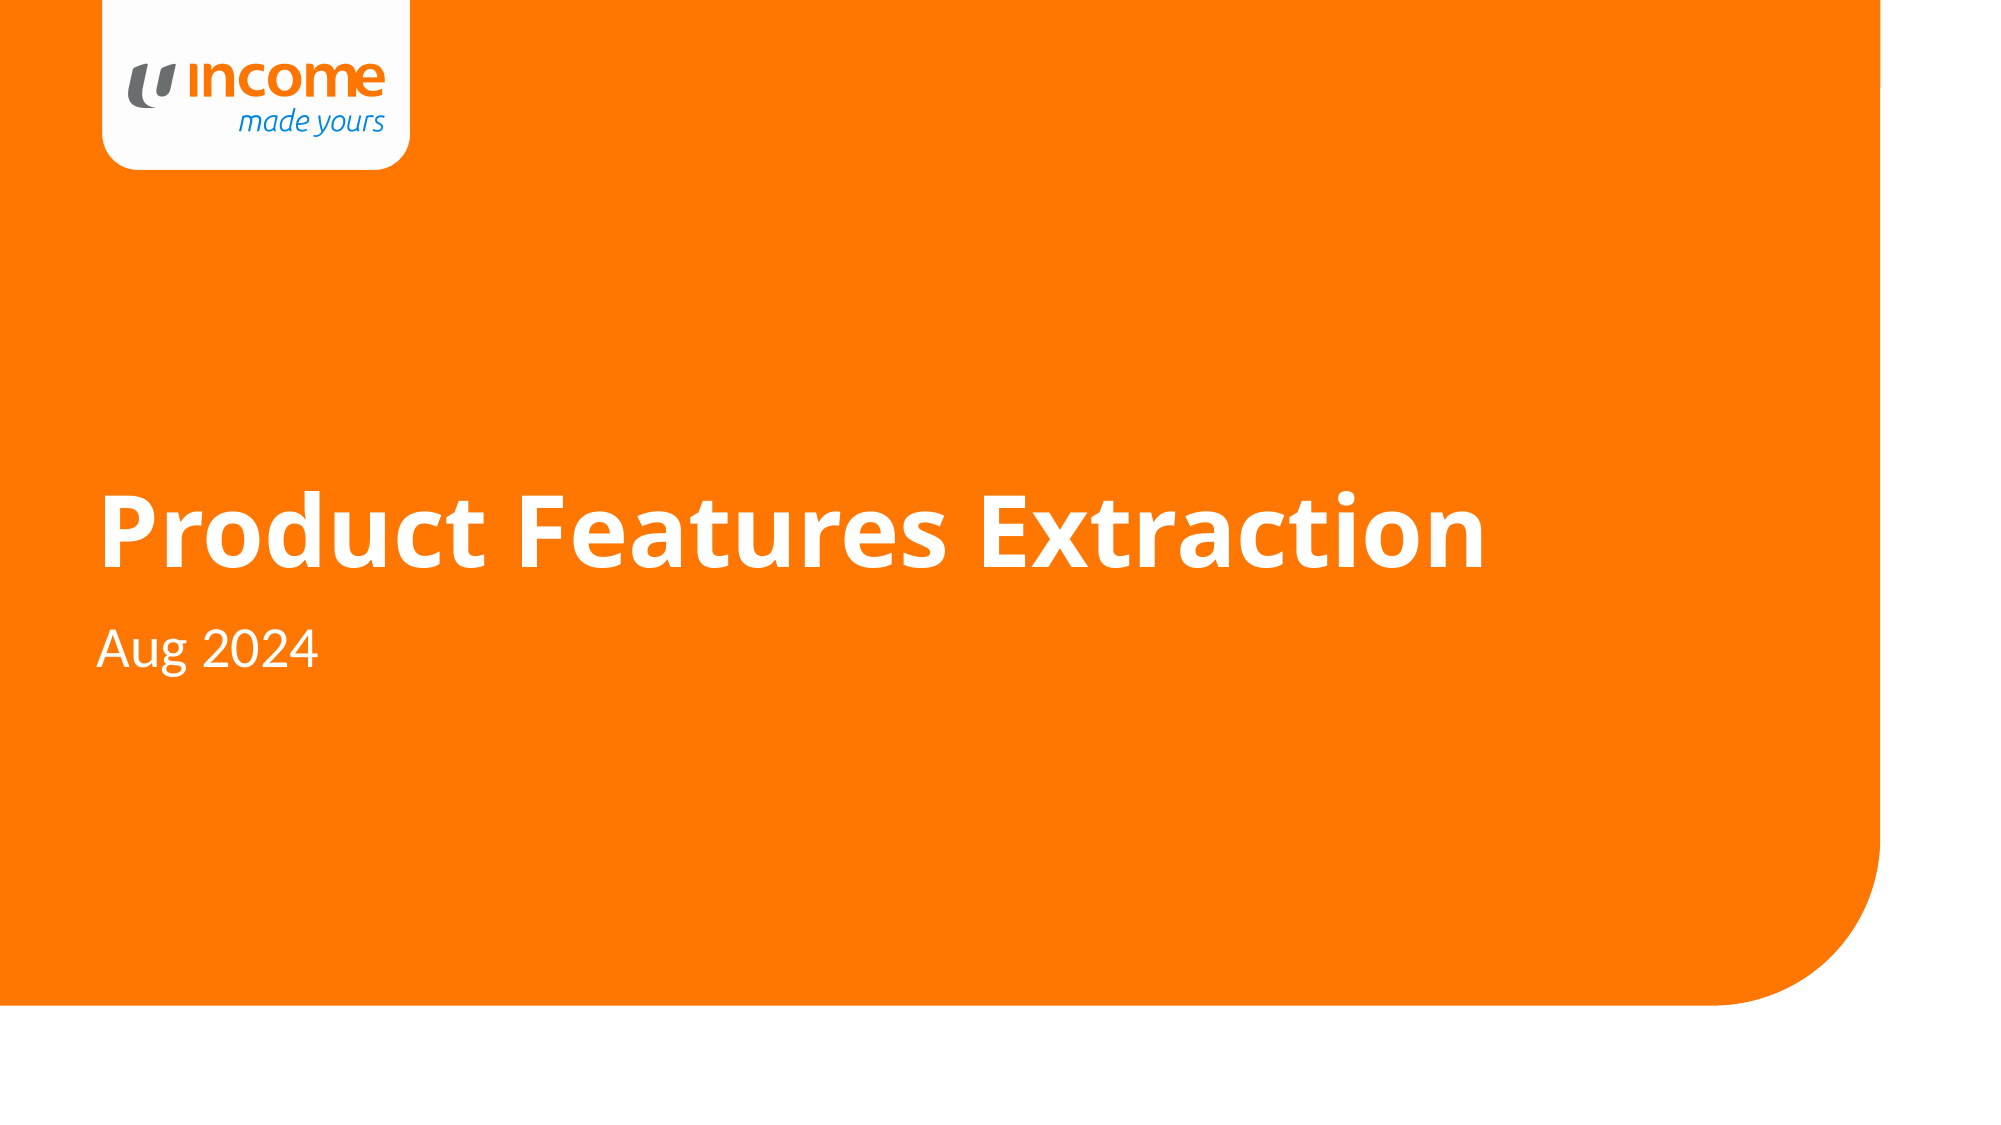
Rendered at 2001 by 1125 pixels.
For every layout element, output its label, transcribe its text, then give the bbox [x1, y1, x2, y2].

title Product Features Extraction [96, 479, 1667, 588]
list Aug 2024 [96, 608, 1632, 680]
picture [102, 0, 410, 170]
